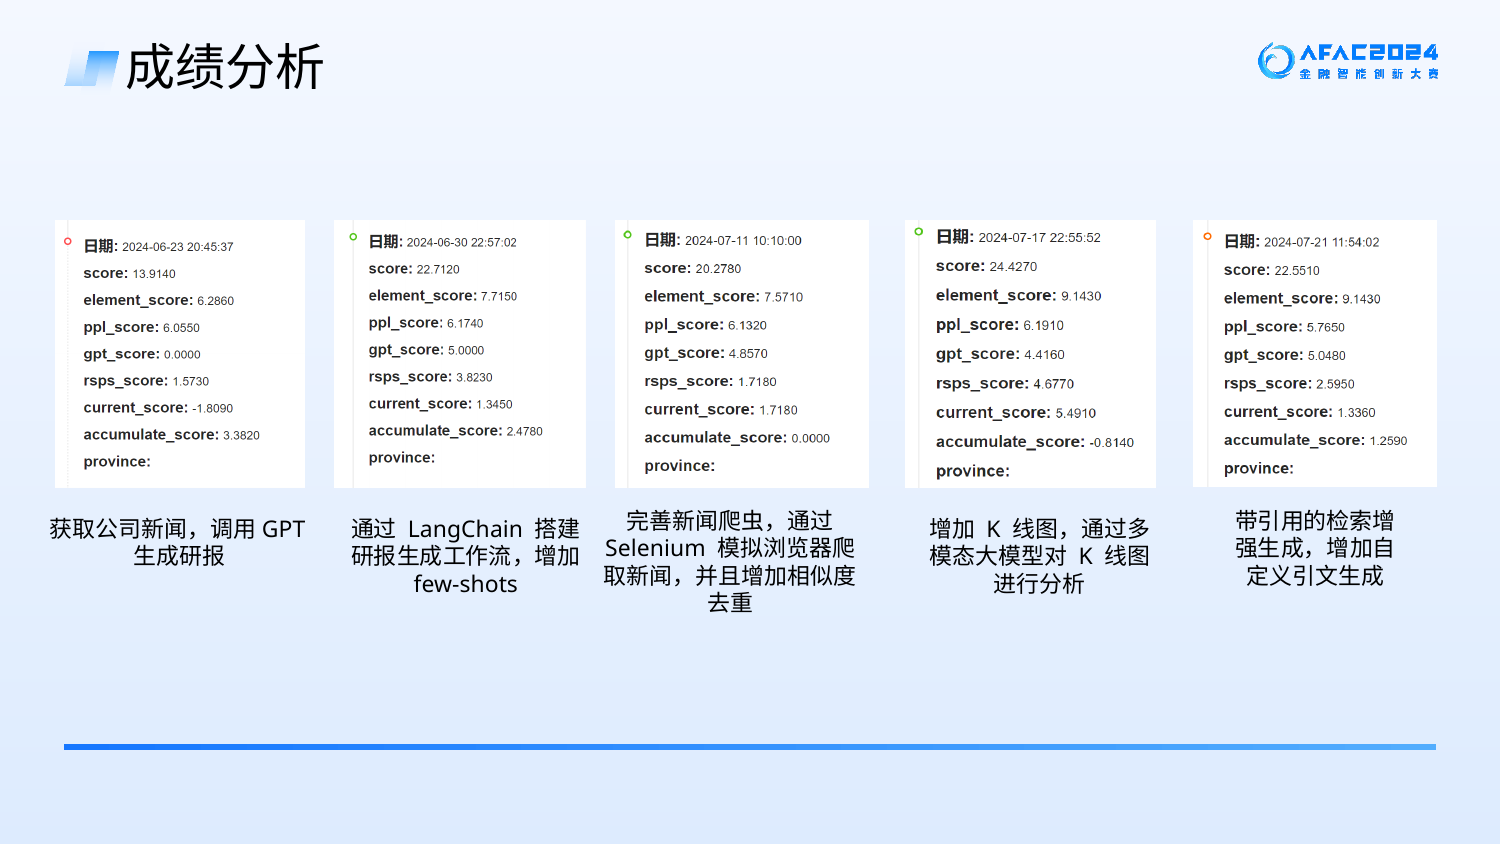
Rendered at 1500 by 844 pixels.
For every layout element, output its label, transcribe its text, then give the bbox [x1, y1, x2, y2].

picture [55, 220, 305, 488]
text_box 通过 LangChain 搭建研报生成工作流，增加 few-shots [334, 507, 585, 605]
text_box 完善新闻爬虫，通过 Selenium 模拟浏览器爬取新闻，并且增加相似度去重 [585, 499, 875, 624]
picture [1333, 41, 1438, 79]
text_box 增加 K 线图，通过多模态大模型对 K 线图进行分析 [907, 507, 1172, 605]
picture [905, 220, 1156, 488]
picture [334, 220, 586, 488]
text_box 带引用的检索增强生成，增加自定义引文生成 [1209, 499, 1422, 597]
text_box 获取公司新闻，调用GPT生成研报 [34, 507, 326, 577]
picture [615, 220, 869, 488]
text_box [63, 743, 1437, 751]
text_box 成绩分析 [119, 34, 1333, 104]
picture [1193, 220, 1437, 488]
